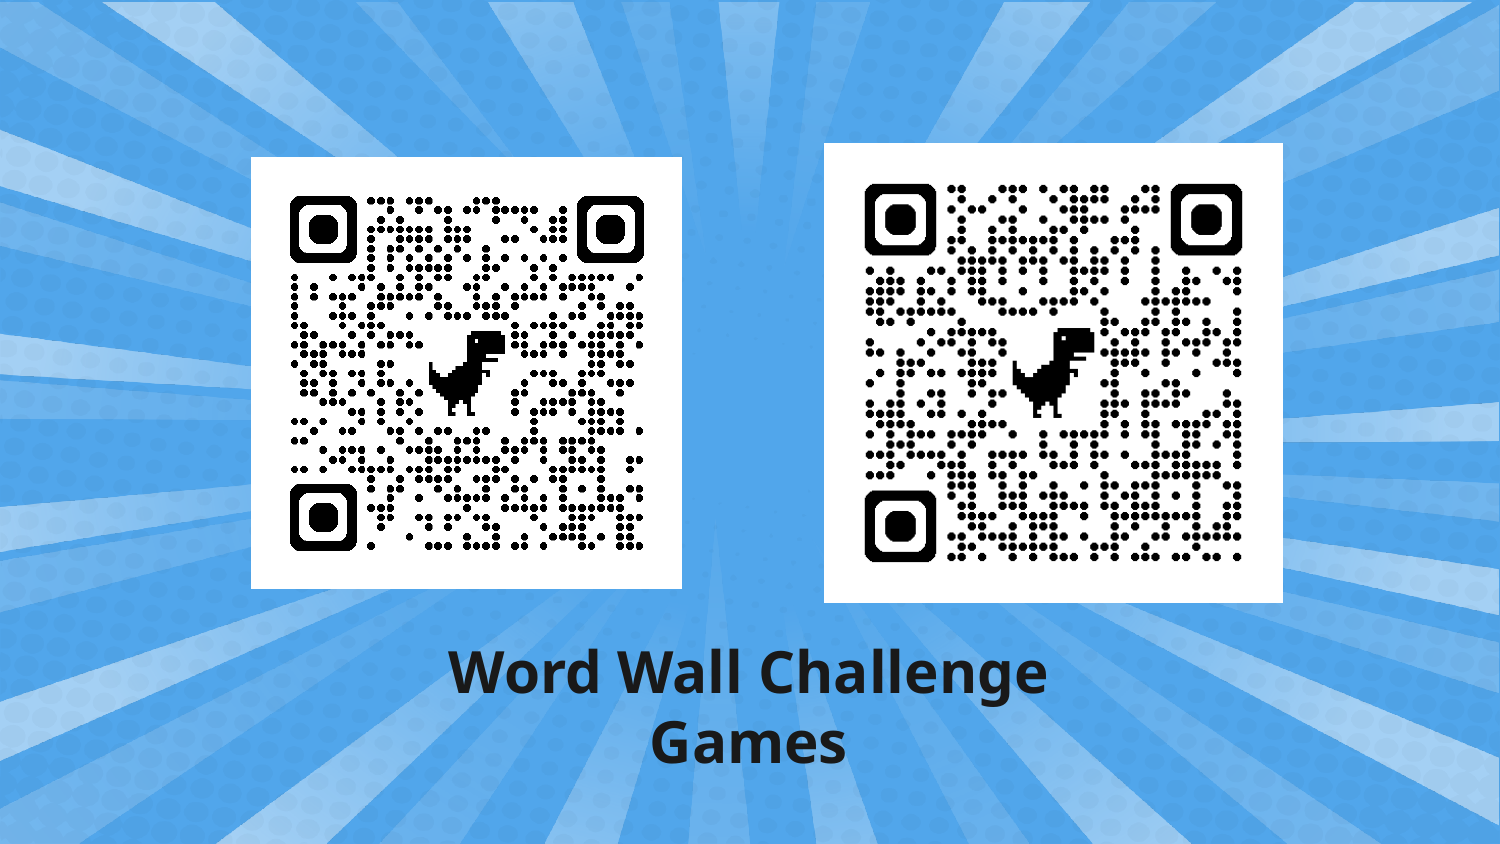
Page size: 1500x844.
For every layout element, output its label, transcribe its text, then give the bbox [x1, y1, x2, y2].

picture [250, 157, 683, 589]
picture [823, 143, 1283, 603]
title Word Wall Challenge Games [347, 624, 1151, 786]
